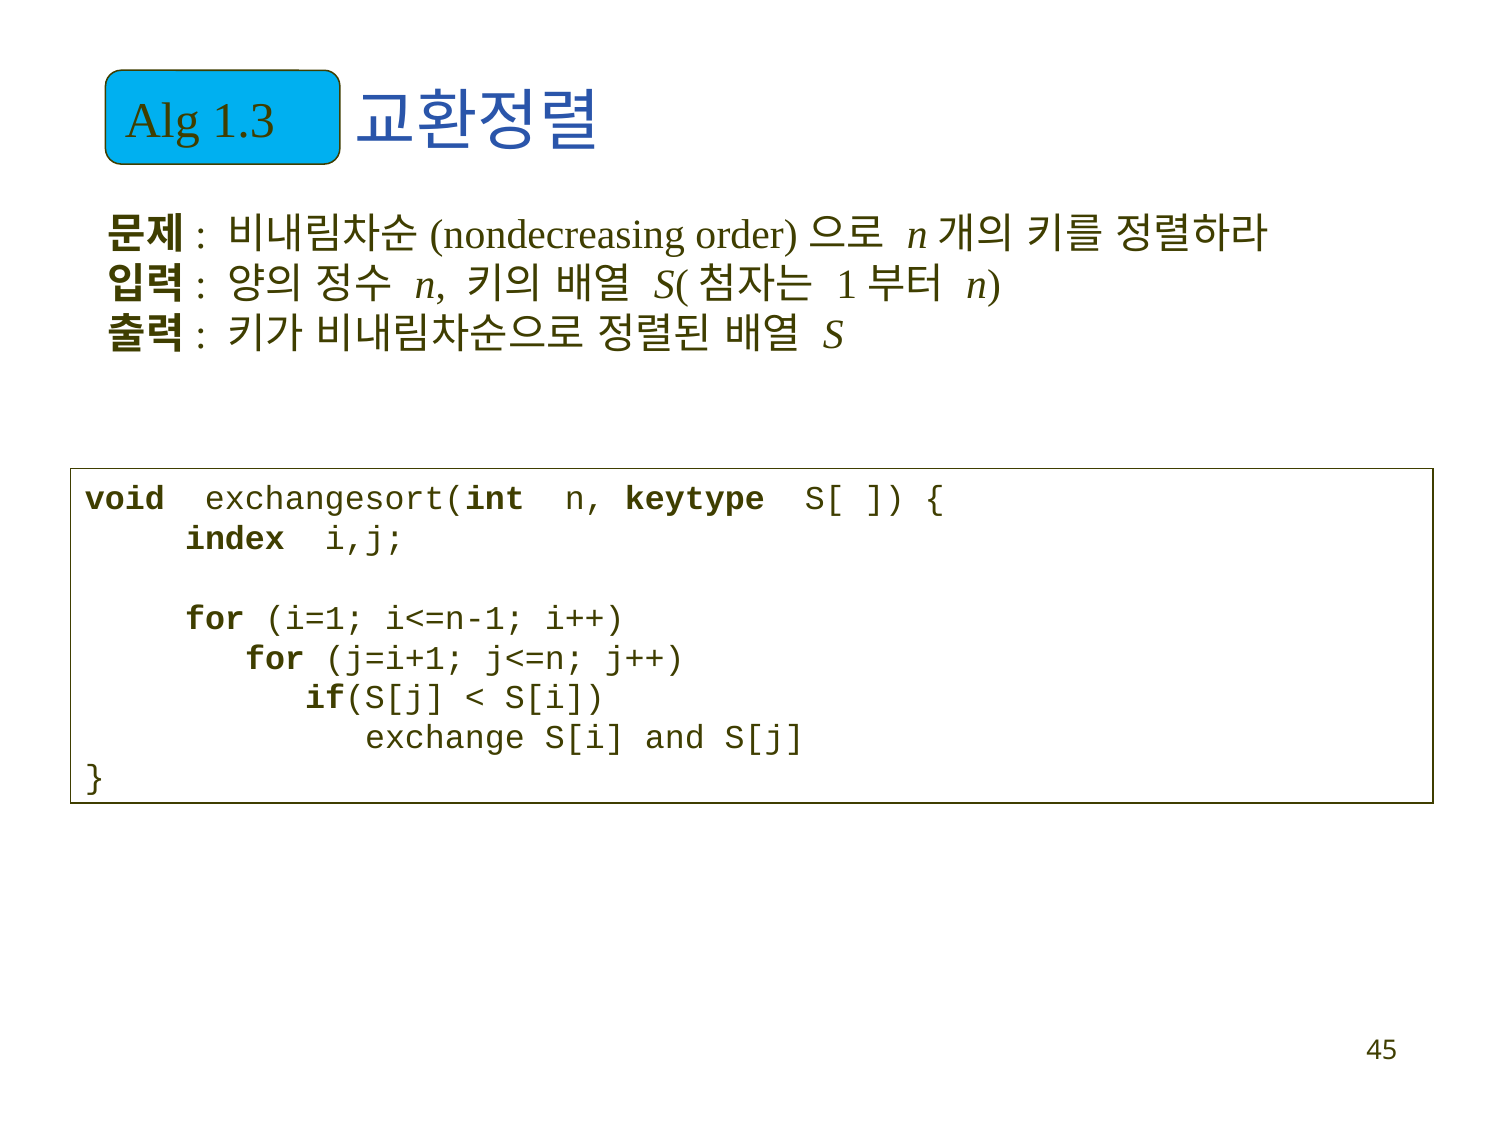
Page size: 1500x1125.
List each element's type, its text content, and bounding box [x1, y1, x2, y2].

text_box void exchangesort(int n, keytype S[ ]) { index i,j; for (i=1; i<=n-1; i++) for (j=i+1; j<=n; j++) if(S[j] < S[i]) exchange S[i] and S[j] } [70, 468, 1433, 803]
text_box 문제: 비내림차순(nondecreasing order)으로 n개의 키를 정렬하라 입력: 양의 정수 n, 키의 배열 S(첨자는 1부터 n) 출력: 키가 비내림차순으로 정렬된 배열 S [93, 199, 1285, 364]
list 교환정렬 [339, 70, 1337, 171]
text_box Alg 1.3 [105, 70, 340, 165]
slide_number 45 [1099, 1024, 1413, 1101]
